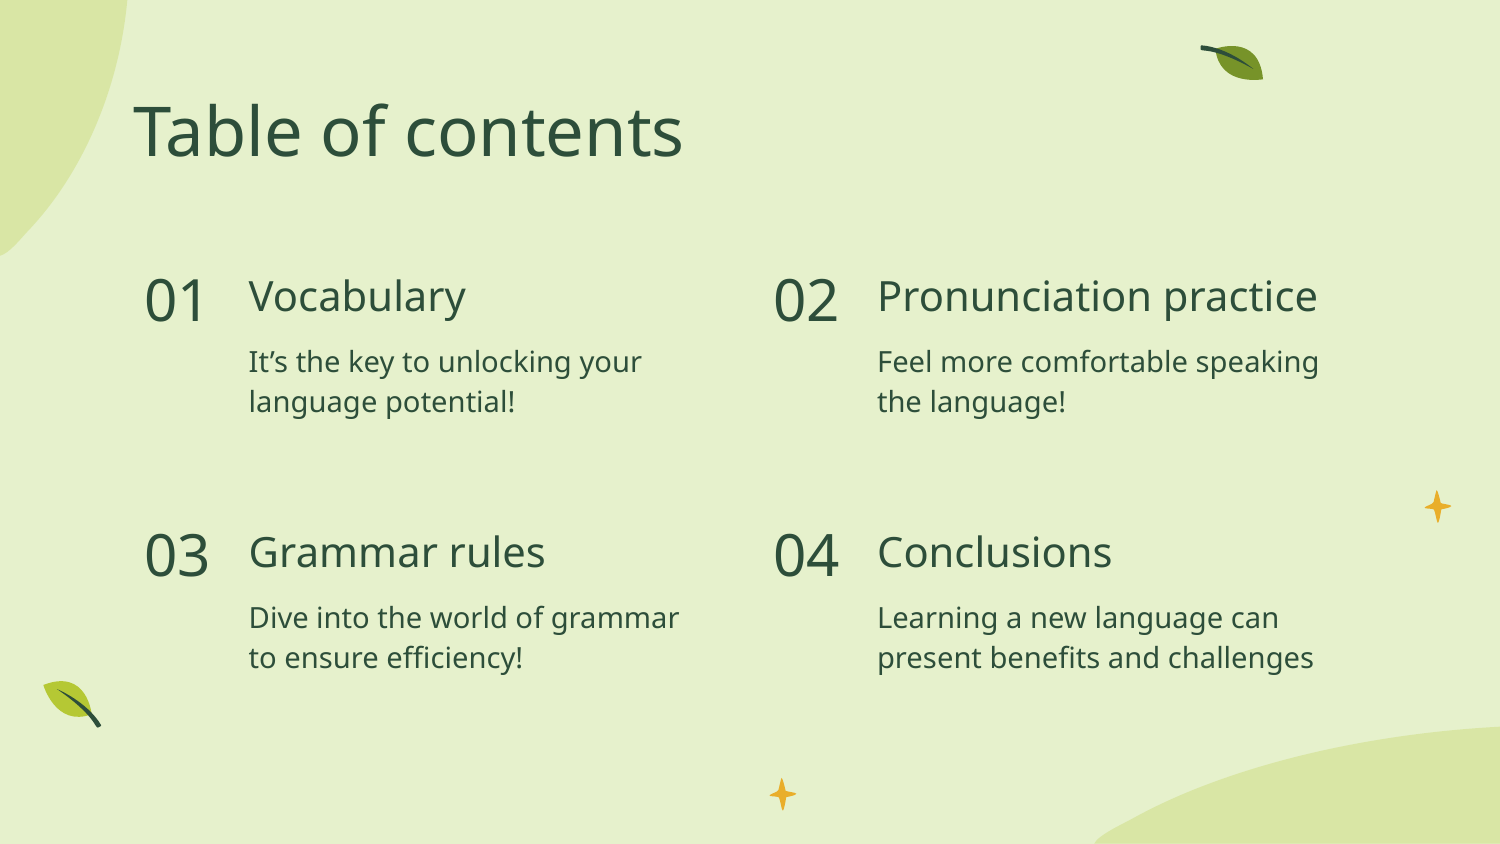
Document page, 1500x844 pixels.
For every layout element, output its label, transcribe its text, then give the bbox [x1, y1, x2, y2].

subtitle Conclusions [862, 502, 1379, 576]
subtitle Grammar rules [233, 502, 750, 576]
subtitle Vocabulary [233, 246, 750, 320]
title 03 [121, 515, 235, 589]
subtitle Dive into the world of grammar to ensure efficiency! [233, 579, 750, 674]
title 02 [750, 259, 864, 333]
subtitle Learning a new language can present benefits and challenges [862, 579, 1379, 674]
subtitle Feel more comfortable speaking the language! [862, 322, 1379, 417]
title 04 [750, 515, 864, 589]
subtitle Pronunciation practice [862, 246, 1379, 320]
title Table of contents [118, 72, 1382, 167]
subtitle It’s the key to unlocking your language potential! [233, 322, 750, 417]
title 01 [121, 259, 235, 333]
